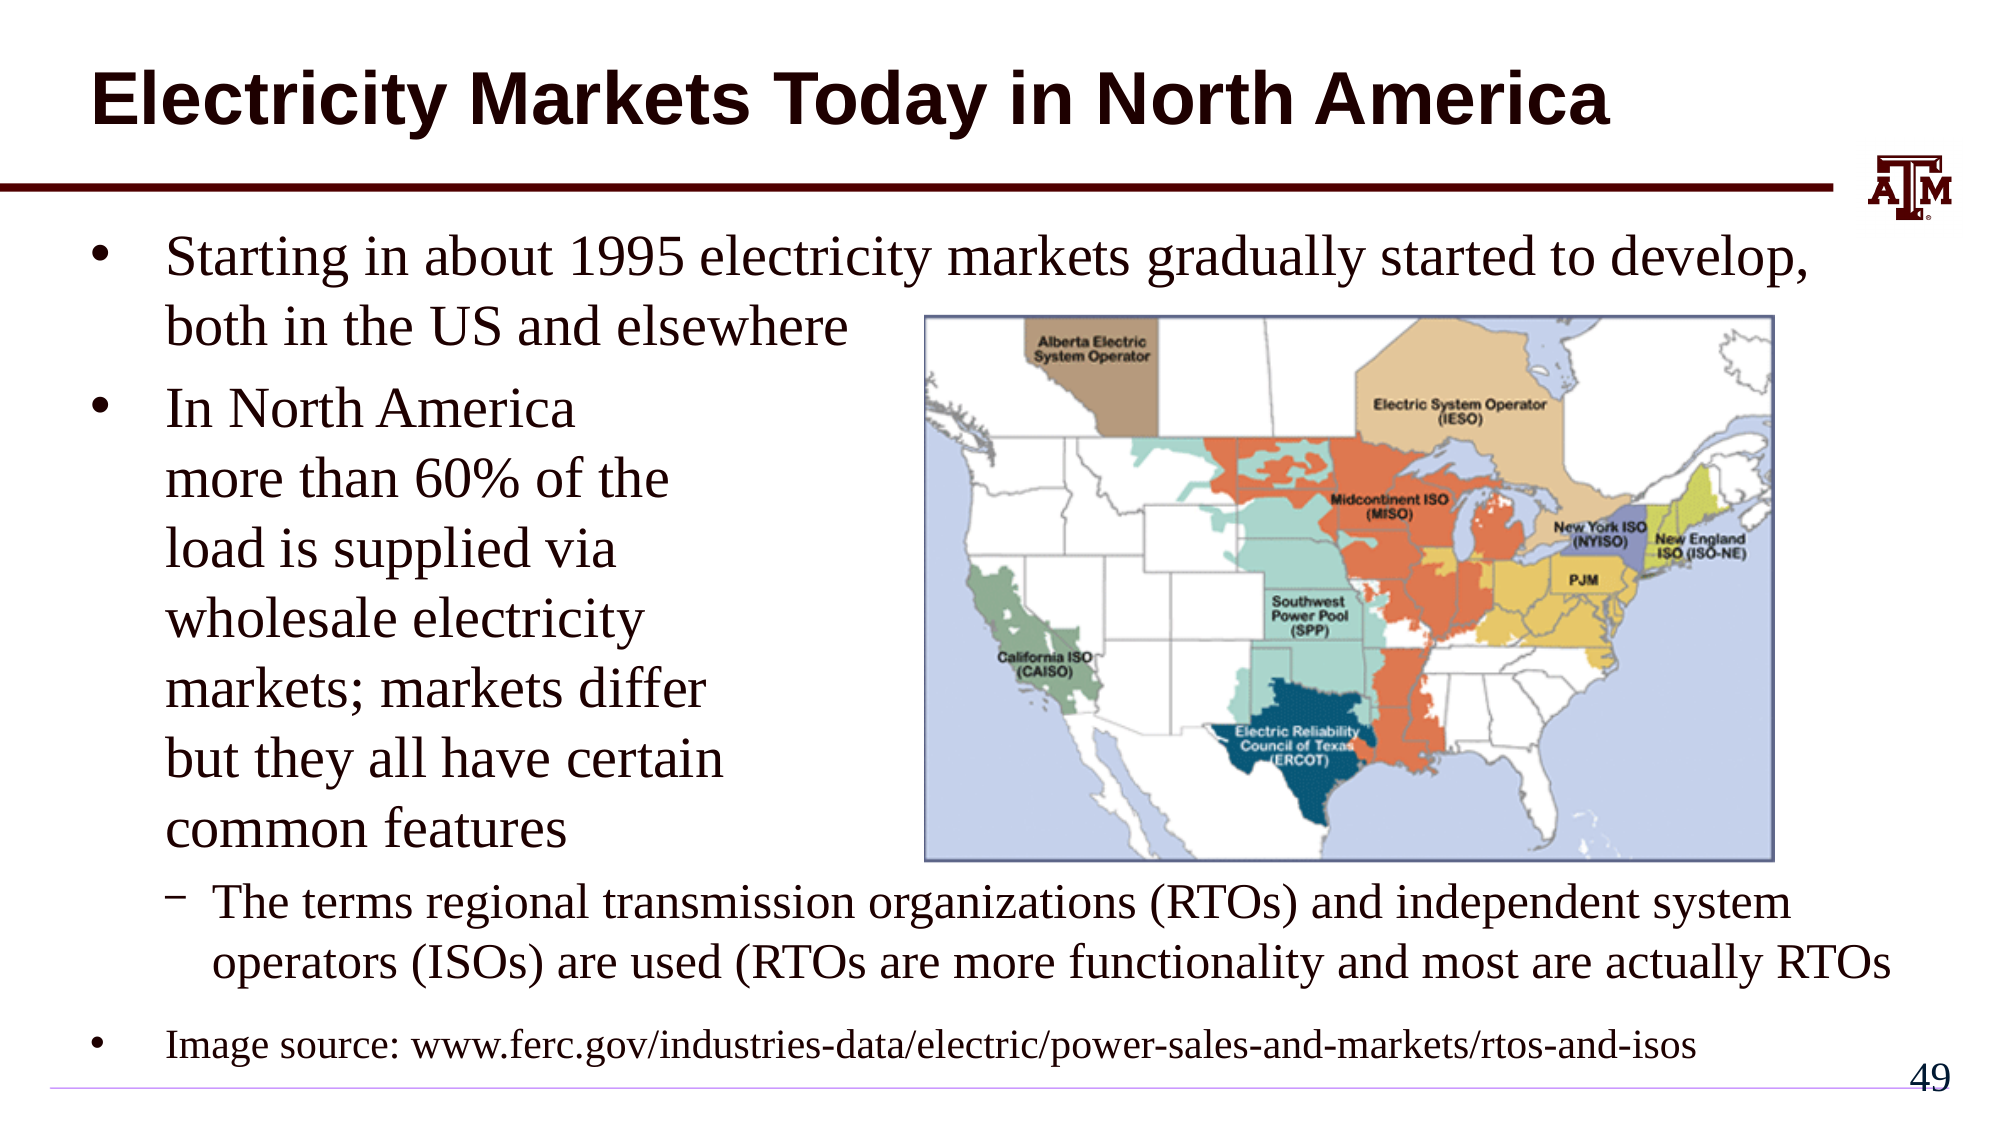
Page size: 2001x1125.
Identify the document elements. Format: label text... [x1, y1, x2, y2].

title Electricity Markets Today in North America [74, 12, 1909, 188]
list Starting in about 1995 electricity markets gradually started to develop, both in the US and elsewhere In North America more than 60% of the load is supplied via wholesale electricity markets; markets differ but they all have certain common features The terms regional transmission organizations (RTOs) and independent system operators (ISOs) are used (RTOs are more functionality and most are actually RTOs Image source: www.ferc.gov/industries-data/electric/power-sales-and-markets/rtos-and-isos [74, 209, 1929, 823]
picture [924, 302, 1776, 876]
picture [1856, 137, 1963, 238]
slide_number 48 [1887, 1037, 1967, 1113]
